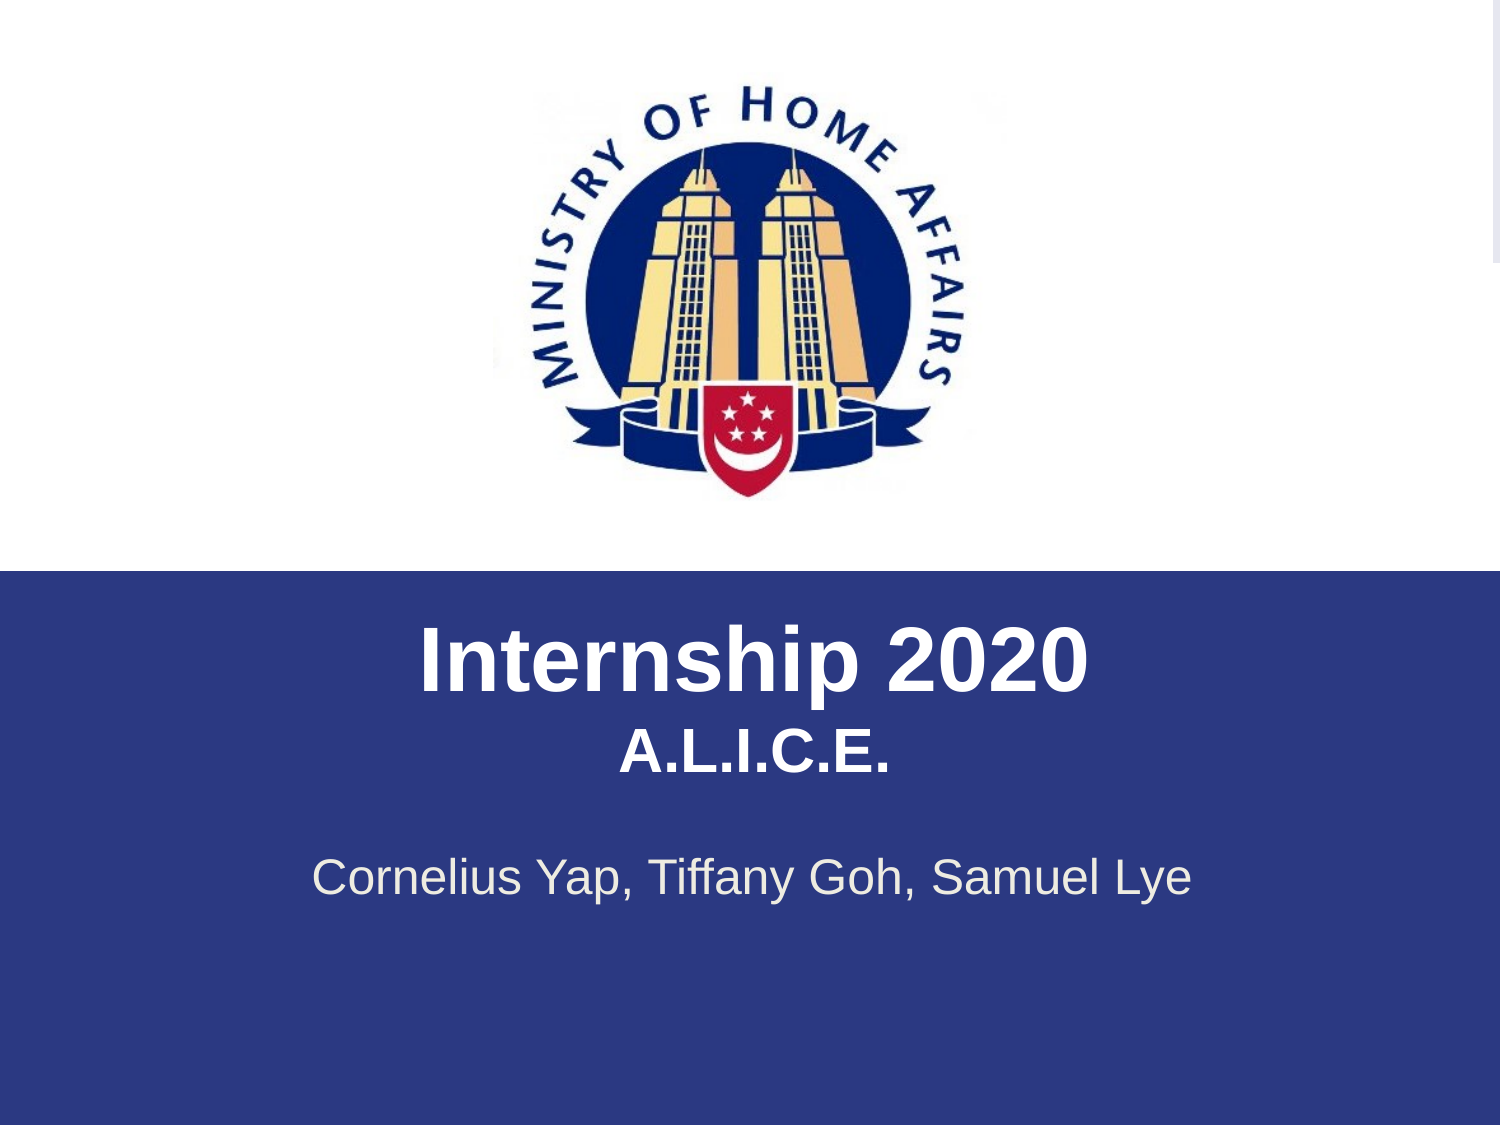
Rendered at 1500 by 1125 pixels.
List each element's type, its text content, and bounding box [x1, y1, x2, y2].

subtitle Cornelius Yap, Tiffany Goh, Samuel Lye [227, 837, 1278, 1125]
picture [0, 571, 1500, 1125]
title Internship 2020 A.L.I.C.E. [117, 571, 1393, 813]
picture [0, 0, 1500, 530]
